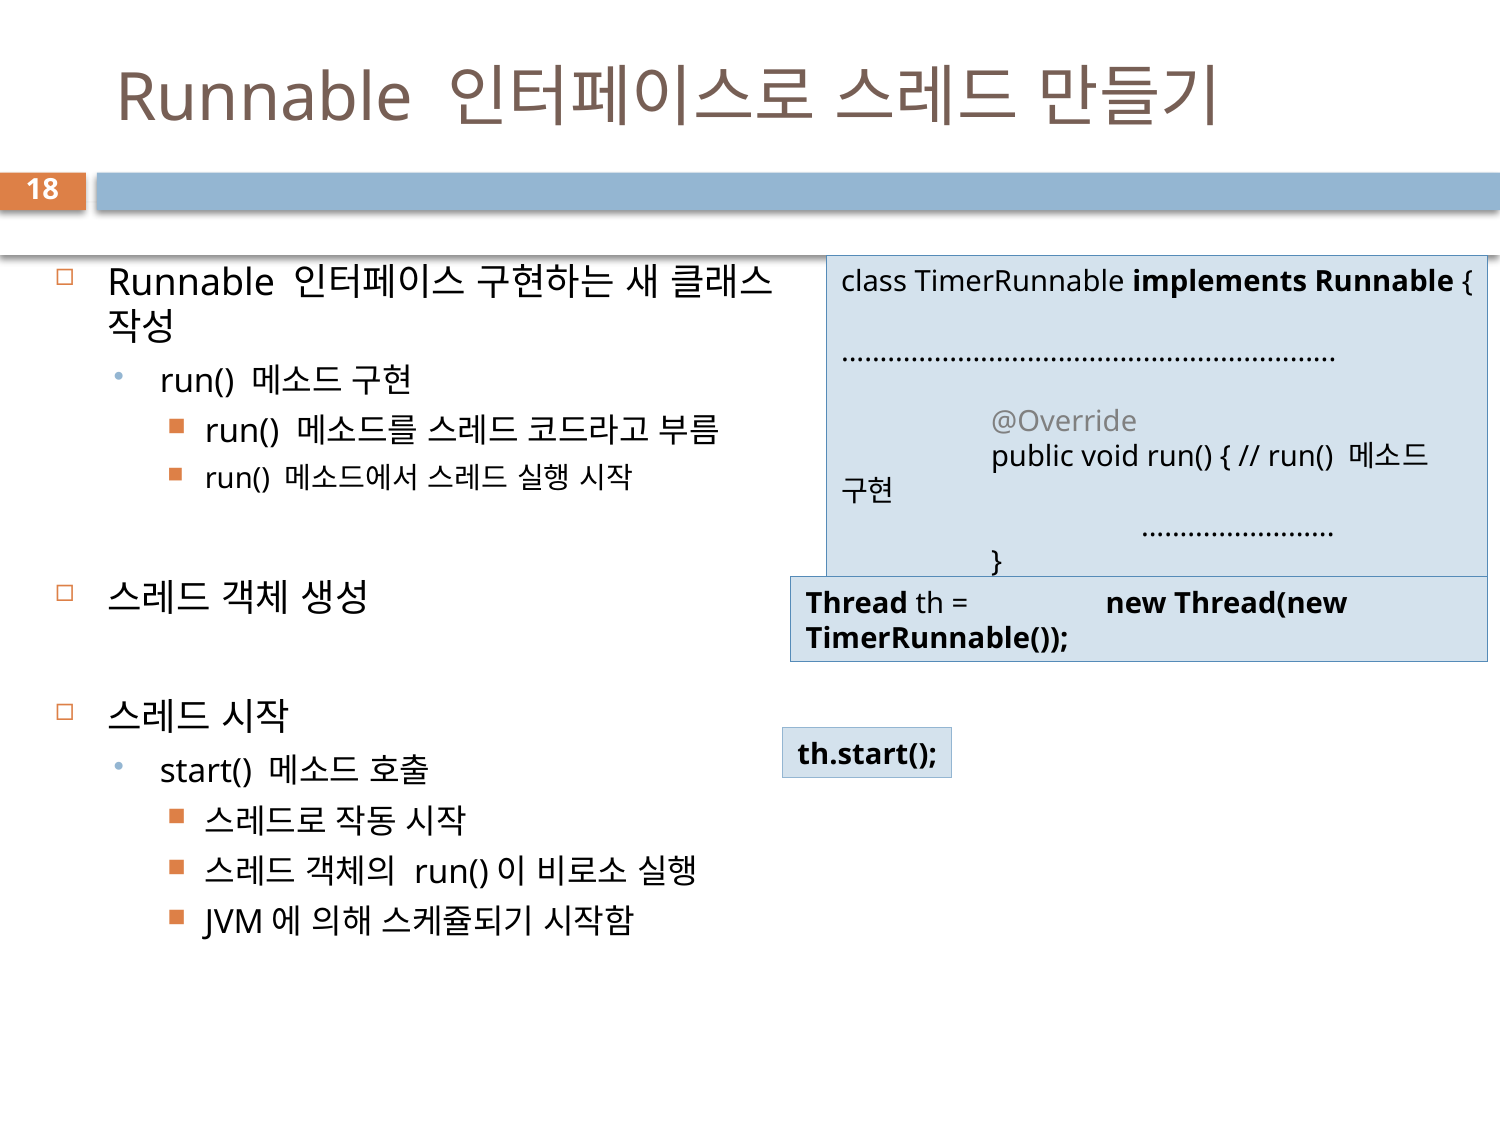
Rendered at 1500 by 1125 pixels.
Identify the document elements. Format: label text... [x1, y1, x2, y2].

title Runnable 인터페이스로 스레드 만들기 [100, 37, 1438, 149]
list Runnable 인터페이스 구현하는 새 클래스 작성 run() 메소드 구현 run() 메소드를 스레드 코드라고 부름 run() 메소드에서 스레드 실행 시작 스레드 객체 생성 스레드 시작 start() 메소드 호출 스레드로 작동 시작 스레드 객체의 run()이 비로소 실행 JVM에 의해 스케쥴되기 시작함 [39, 250, 847, 976]
text_box class TimerRunnable implements Runnable { ................................................................ @Override public void run() { // run() 메소드 구현 ......................... } } [826, 255, 1488, 576]
text_box th.start(); [782, 727, 952, 778]
slide_number 18 [0, 170, 87, 211]
text_box Thread th = new Thread(new TimerRunnable()); [790, 576, 1488, 662]
